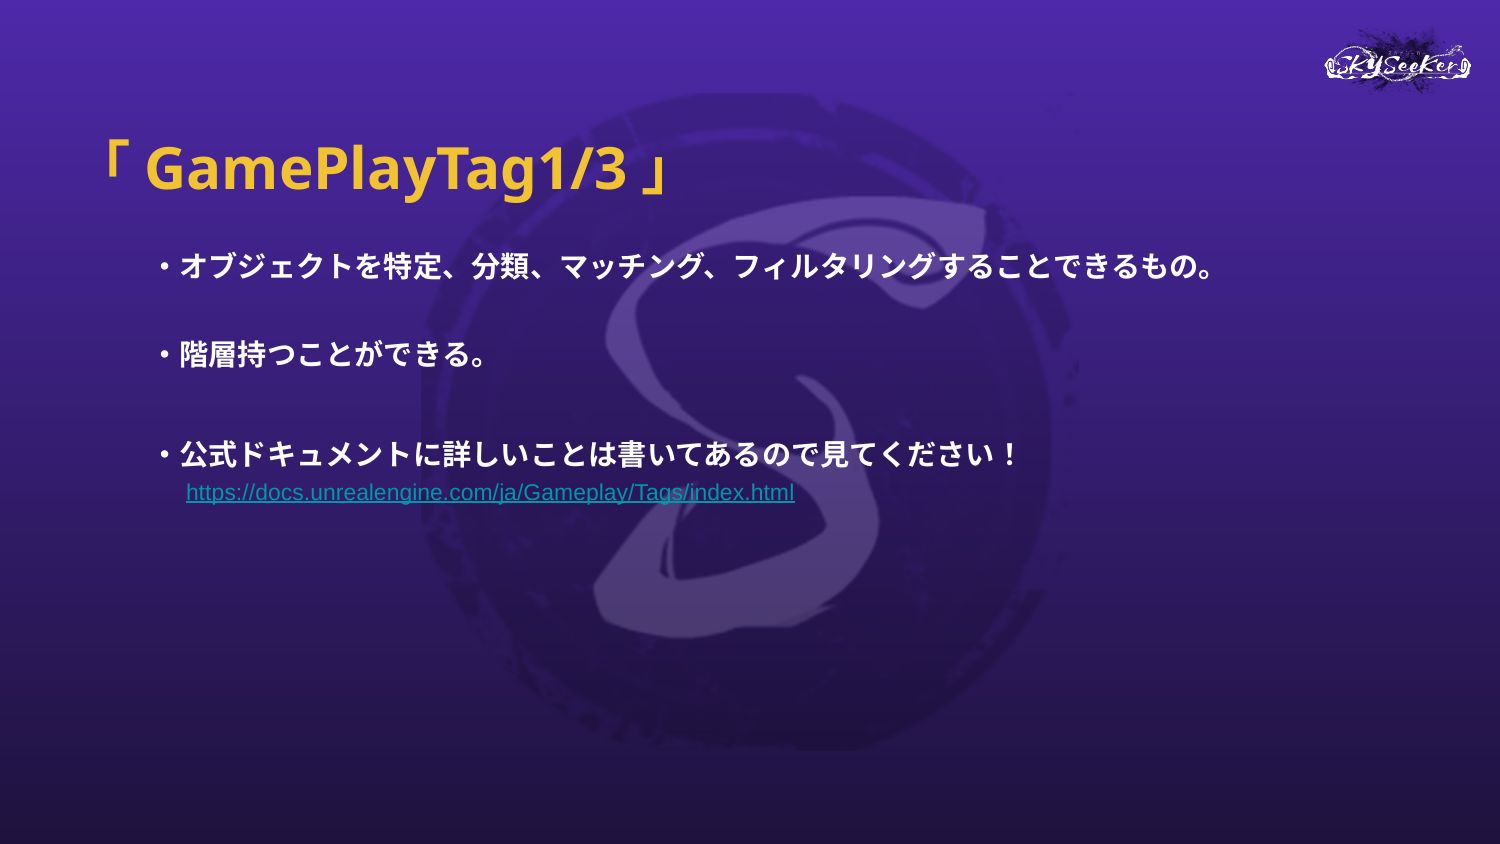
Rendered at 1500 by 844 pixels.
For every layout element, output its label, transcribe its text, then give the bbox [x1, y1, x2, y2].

picture [1321, 24, 1475, 97]
title 「GamePlayTag1/3」 [57, 116, 1455, 211]
text_box ・公式ドキュメントに詳しいことは書いてあるので見てください！ https://docs.unrealengine.com/ja/Gameplay/Tags/index.html [134, 421, 1419, 563]
text_box ・オブジェクトを特定、分類、マッチング、フィルタリングすることできるもの。 [134, 233, 1419, 321]
text_box ・階層持つことができる。 [134, 321, 1419, 421]
